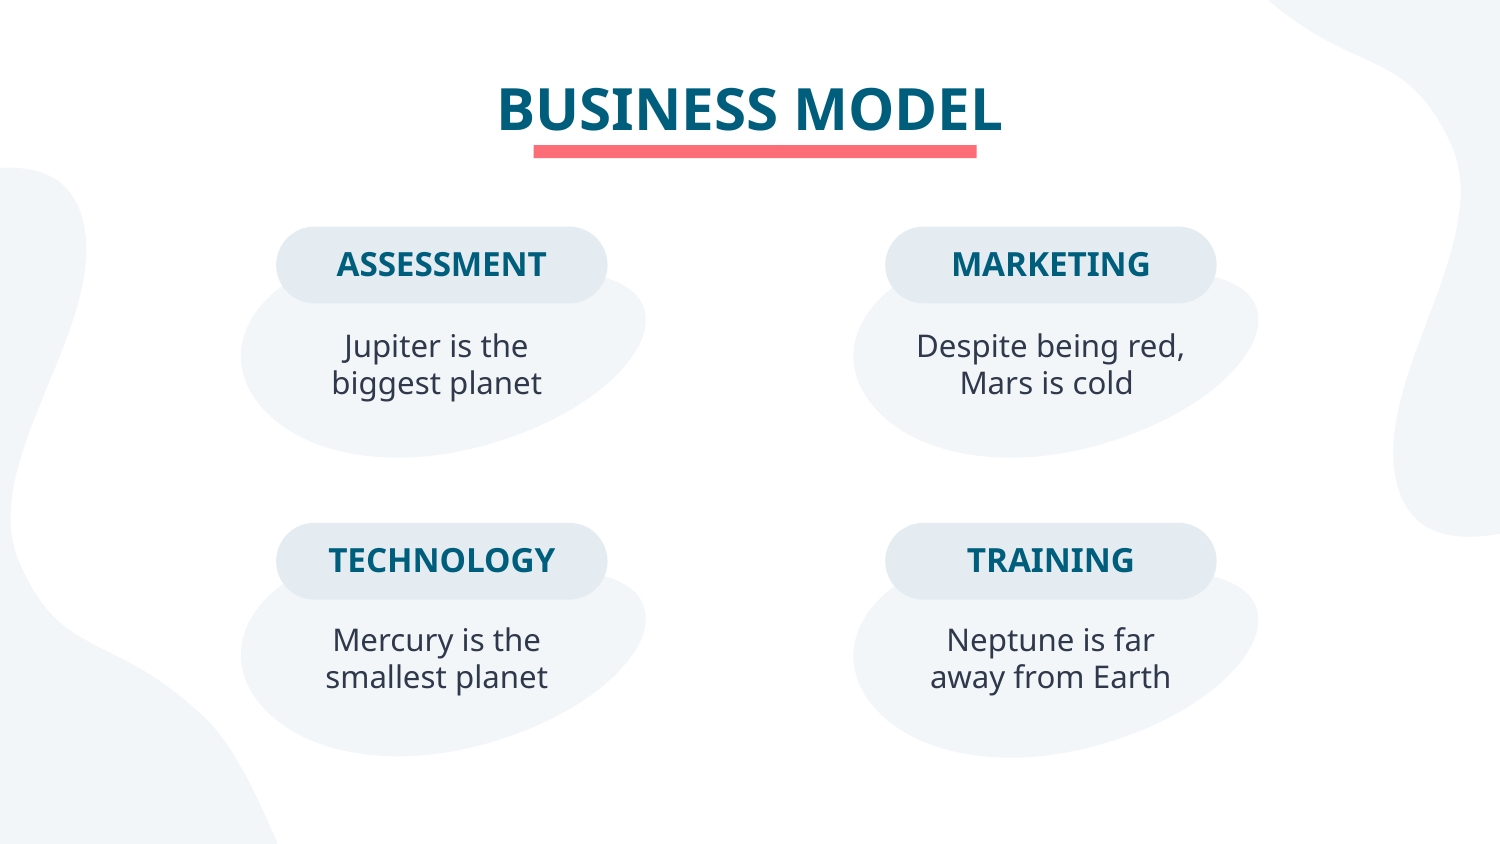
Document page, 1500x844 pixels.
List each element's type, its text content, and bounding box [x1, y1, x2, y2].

text_box [276, 226, 608, 304]
text_box [533, 145, 977, 159]
text_box TRAINING [913, 539, 1189, 579]
text_box [885, 226, 1217, 304]
text_box [853, 576, 1259, 758]
text_box [240, 576, 646, 757]
text_box ASSESSMENT [304, 243, 580, 283]
text_box Mercury is the smallest planet [283, 616, 591, 699]
text_box [240, 277, 646, 458]
text_box [885, 522, 1217, 600]
text_box MARKETING [913, 243, 1189, 283]
text_box Neptune is far away from Earth [897, 616, 1205, 699]
title BUSINESS MODEL [117, 56, 1383, 151]
text_box [276, 522, 608, 600]
text_box Jupiter is the biggest planet [283, 322, 591, 405]
text_box TECHNOLOGY [304, 539, 580, 579]
text_box Despite being red, Mars is cold [897, 322, 1205, 405]
text_box [853, 276, 1259, 458]
